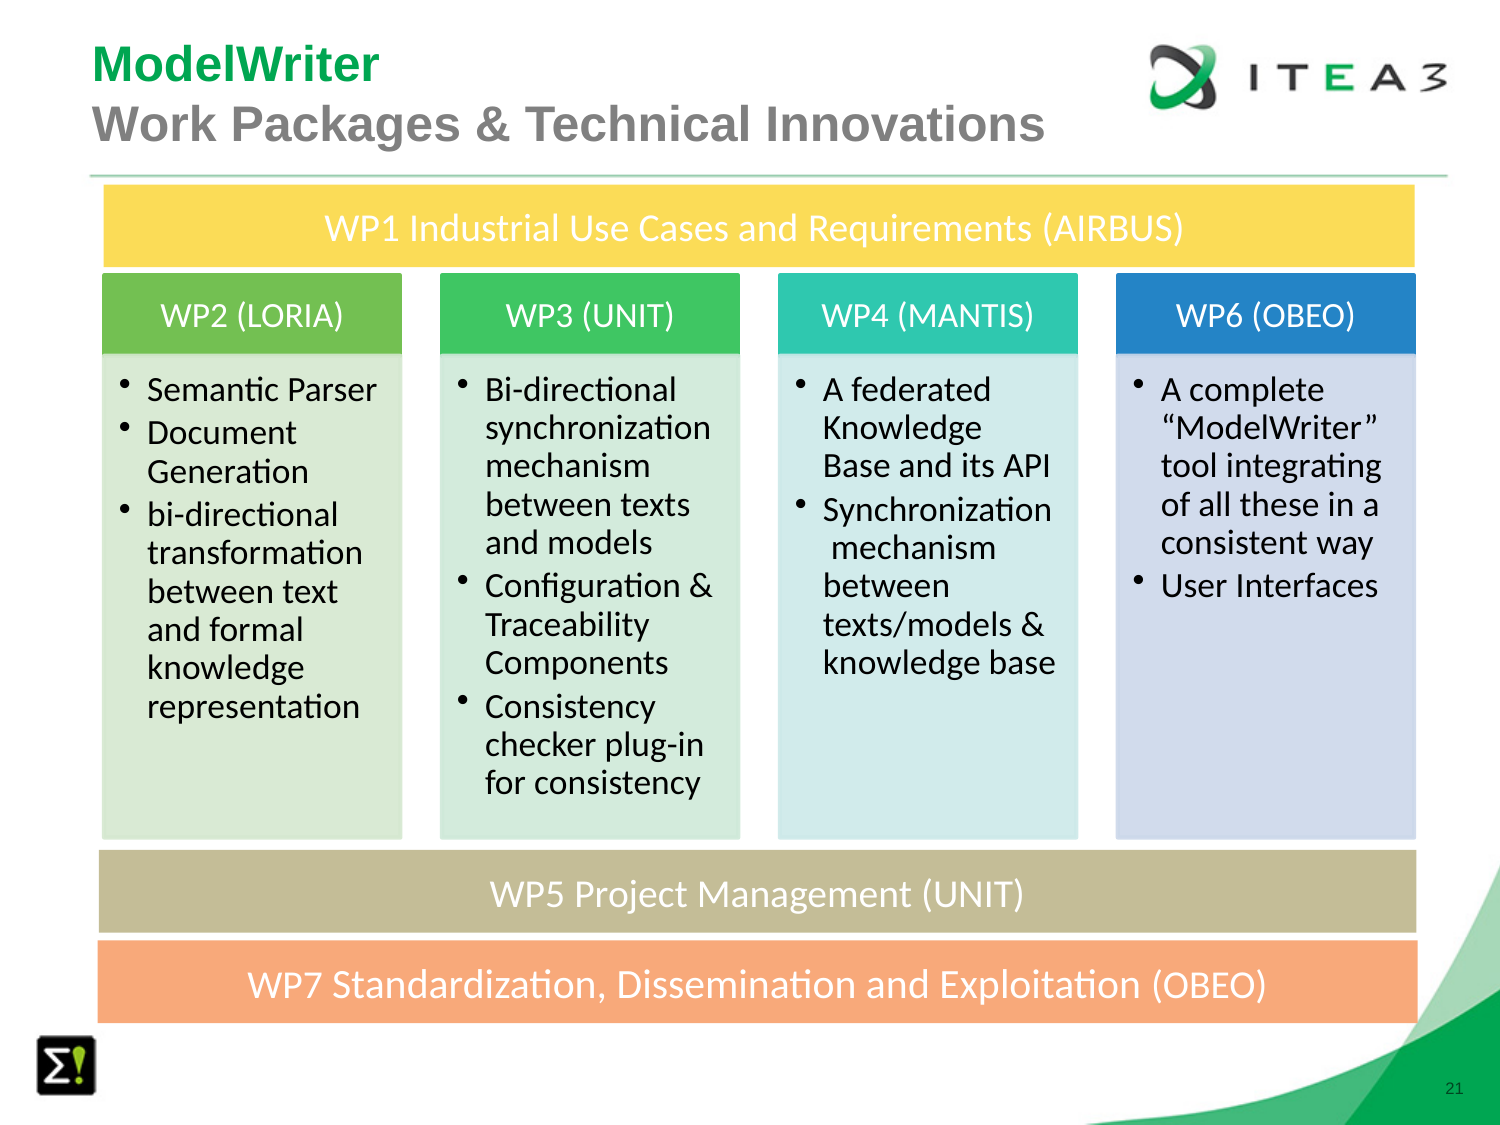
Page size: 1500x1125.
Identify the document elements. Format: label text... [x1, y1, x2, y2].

picture [0, 0, 1500, 1125]
title ModelWriter Work Packages & Technical Innovations [76, 23, 1099, 160]
text_box WP1 Industrial Use Cases and Requirements (AIRBUS) [101, 183, 1417, 267]
text_box WP7 Standardization, Dissemination and Exploitation (OBEO) [95, 938, 1420, 1025]
text_box WP5 Project Management (UNIT) [97, 848, 1418, 935]
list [103, 266, 1415, 847]
